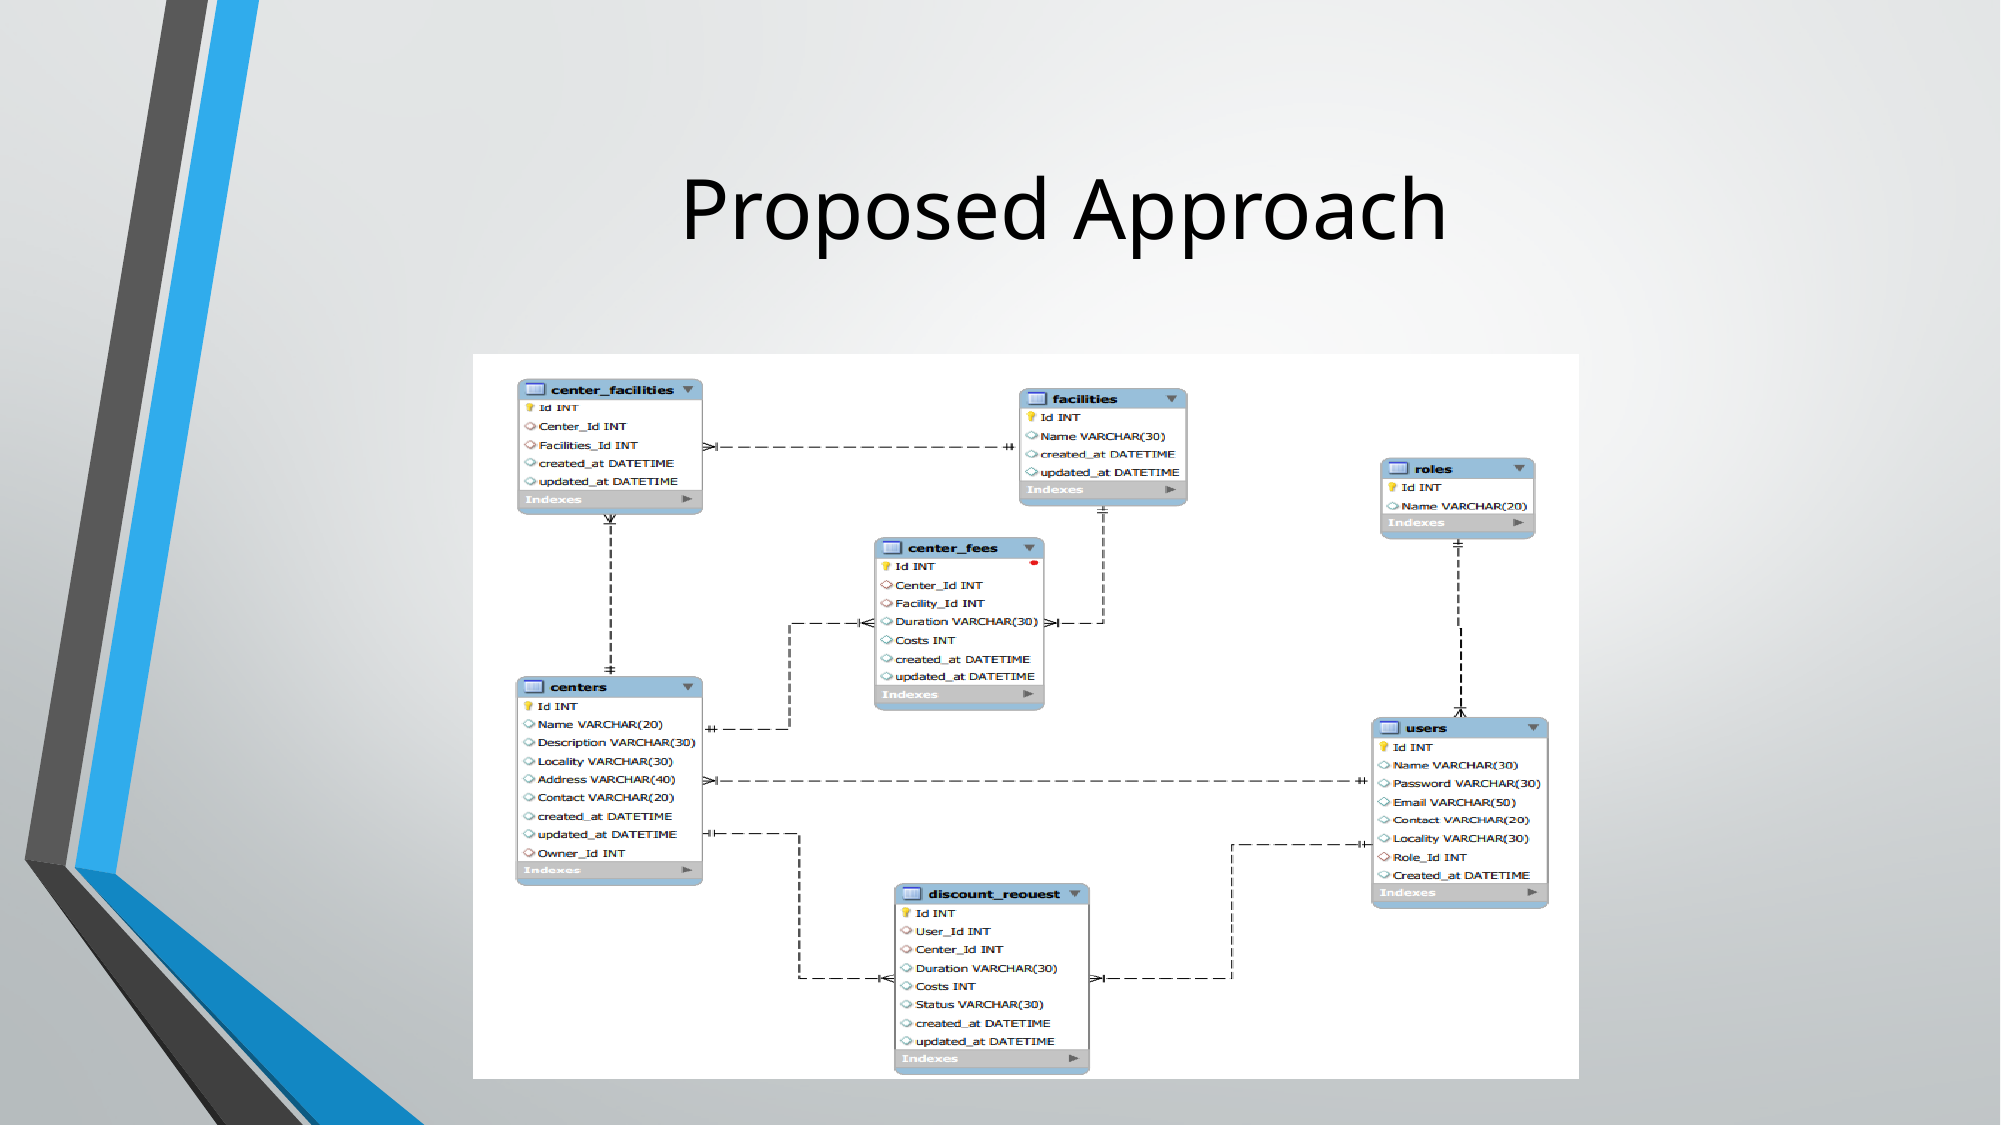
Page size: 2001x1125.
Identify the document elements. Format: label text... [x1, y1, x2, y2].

title Proposed Approach [243, 112, 1887, 400]
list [473, 354, 1579, 1079]
